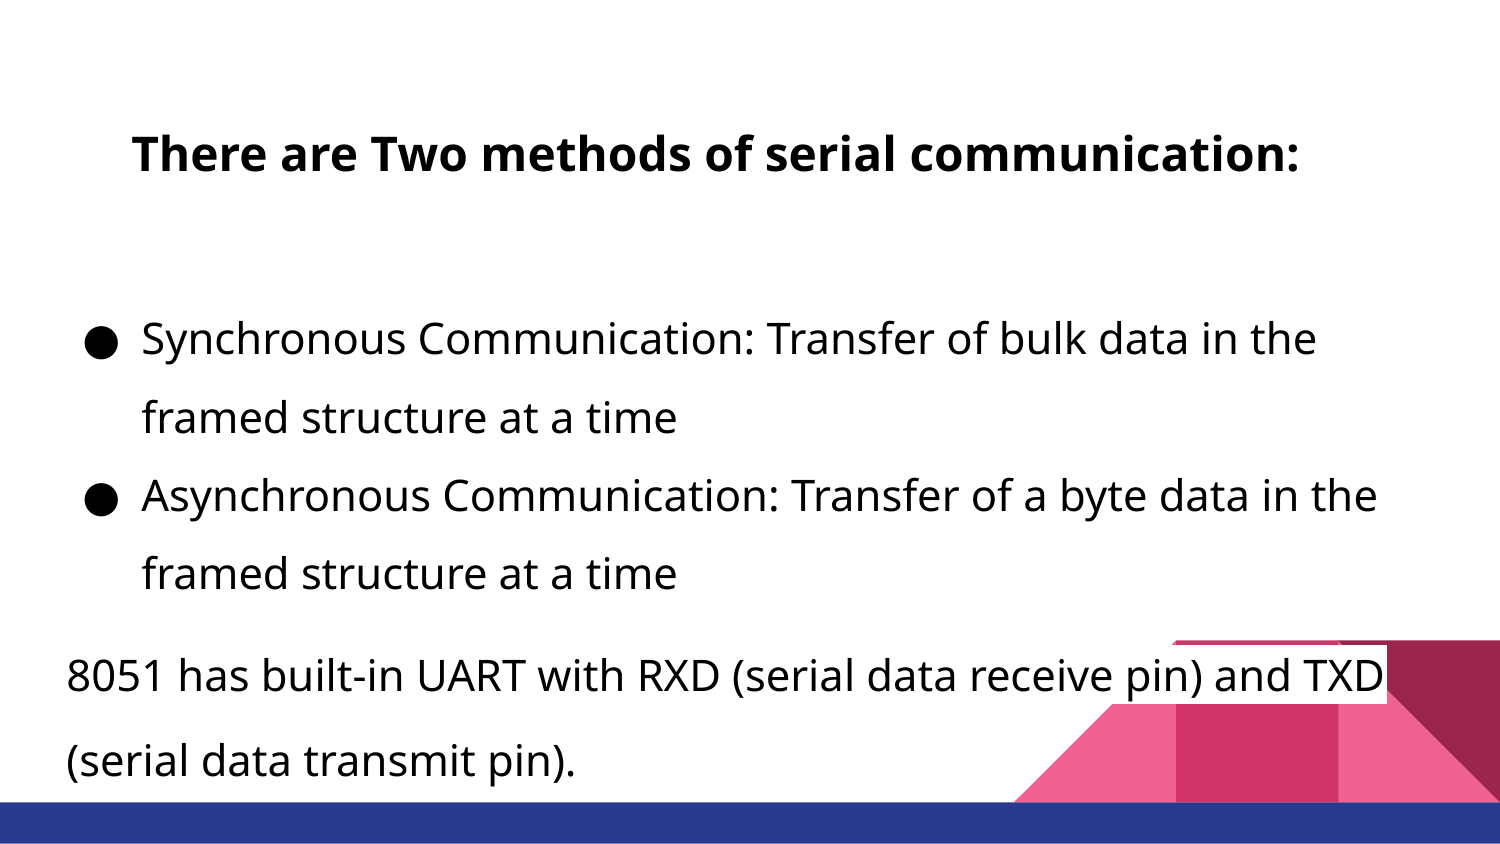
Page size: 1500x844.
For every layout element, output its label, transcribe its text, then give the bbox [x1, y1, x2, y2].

list Synchronous Communication: Transfer of bulk data in the framed structure at a time Asynchronous Communication: Transfer of a byte data in the framed structure at a time 8051 has built-in UART with RXD (serial data receive pin) and TXD (serial data transmit pin). [51, 270, 1456, 811]
title There are Two methods of serial communication: [116, 71, 1348, 229]
